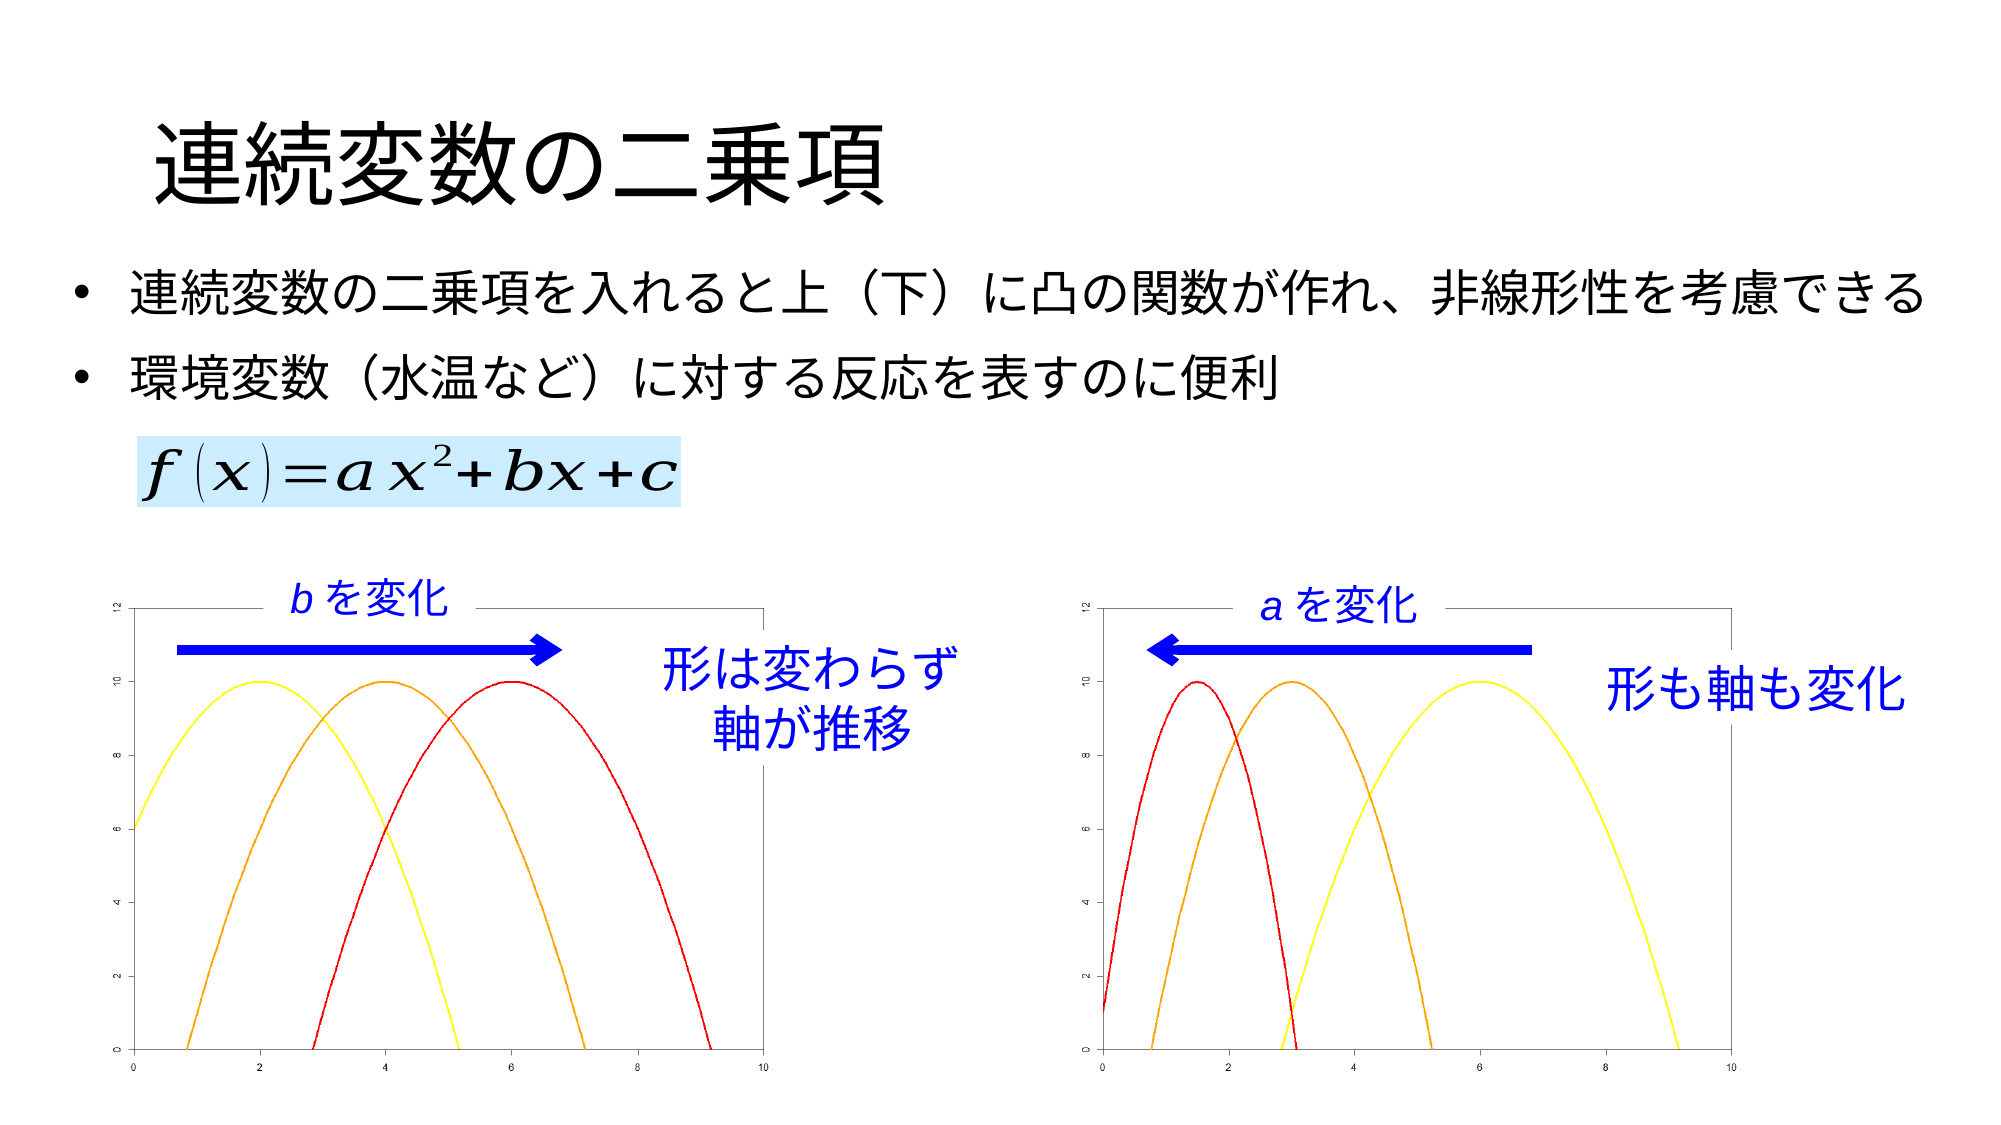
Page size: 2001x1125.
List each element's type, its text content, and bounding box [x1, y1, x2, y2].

text_box 連続変数の二乗項 [137, 59, 1863, 254]
text_box 連続変数の二乗項を入れると上（下）に凸の関数が作れ、非線形性を考慮できる 環境変数（水温など）に対する反応を表すのに便利 [58, 254, 1956, 414]
picture [86, 560, 788, 1109]
text_box 形は変わらず軸が推移 [788, 630, 1000, 766]
picture [1055, 560, 1756, 1109]
text_box 形も軸も変化 [1756, 649, 1944, 725]
